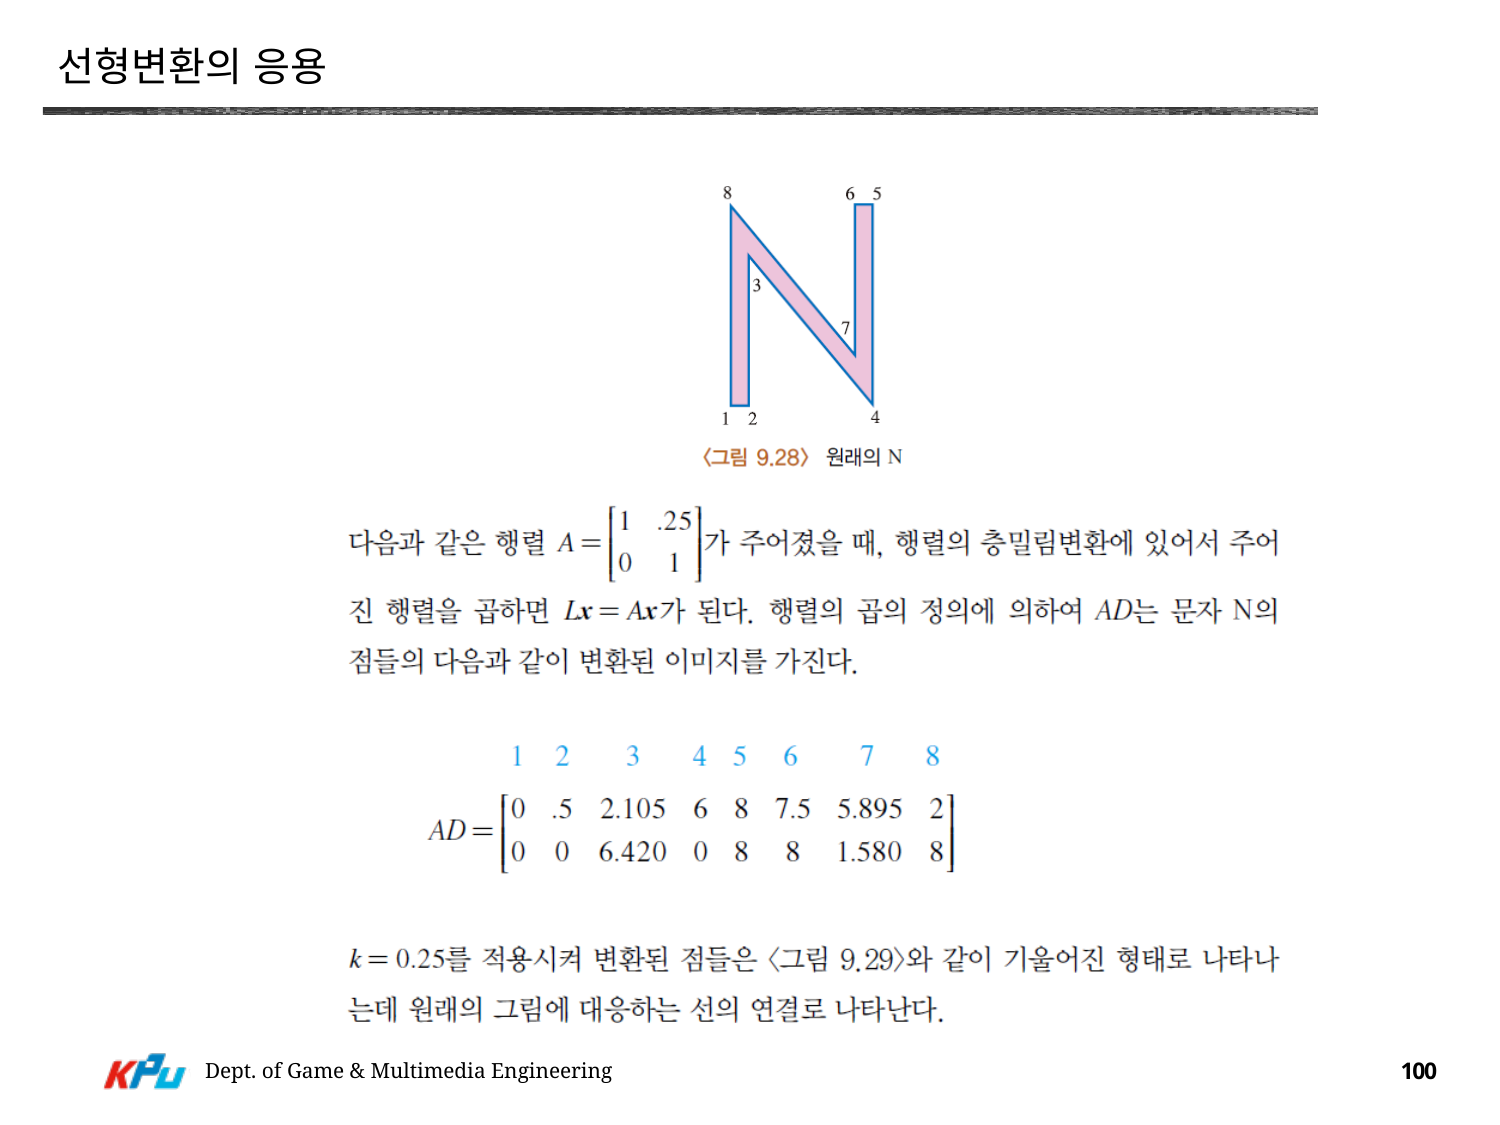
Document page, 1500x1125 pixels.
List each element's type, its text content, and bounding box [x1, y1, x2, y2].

footer Dept. of Game & Multimedia Engineering [190, 1042, 879, 1103]
picture [92, 1030, 191, 1120]
picture [263, 494, 1352, 1035]
picture [336, 182, 1258, 474]
title 선형변환의 응용 [42, 39, 1458, 98]
slide_number 100 [1379, 1042, 1459, 1103]
